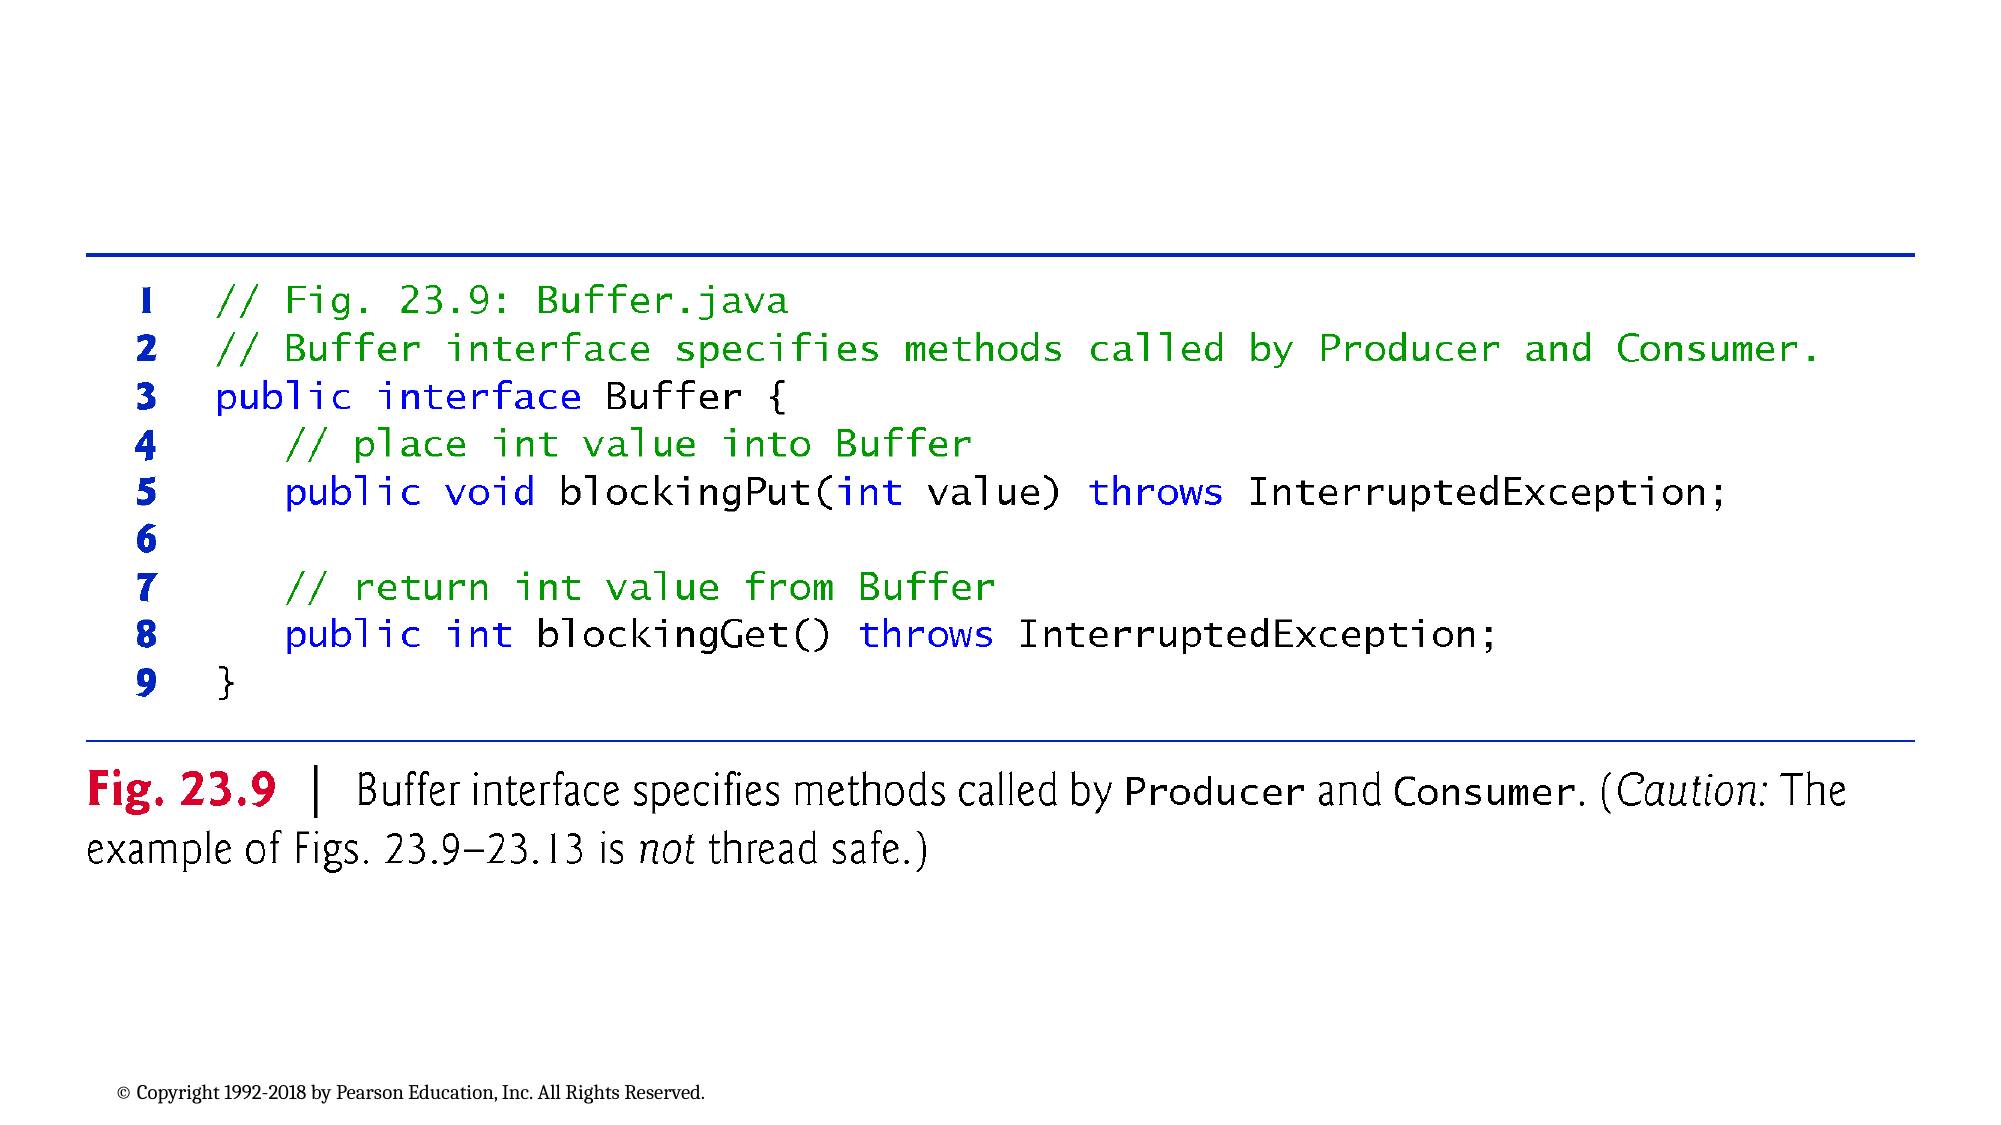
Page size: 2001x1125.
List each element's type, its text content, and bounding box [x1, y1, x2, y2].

picture [0, 167, 2000, 958]
footer © Copyright 1992-2018 by Pearson Education, Inc. All Rights Reserved. [99, 1051, 1473, 1112]
